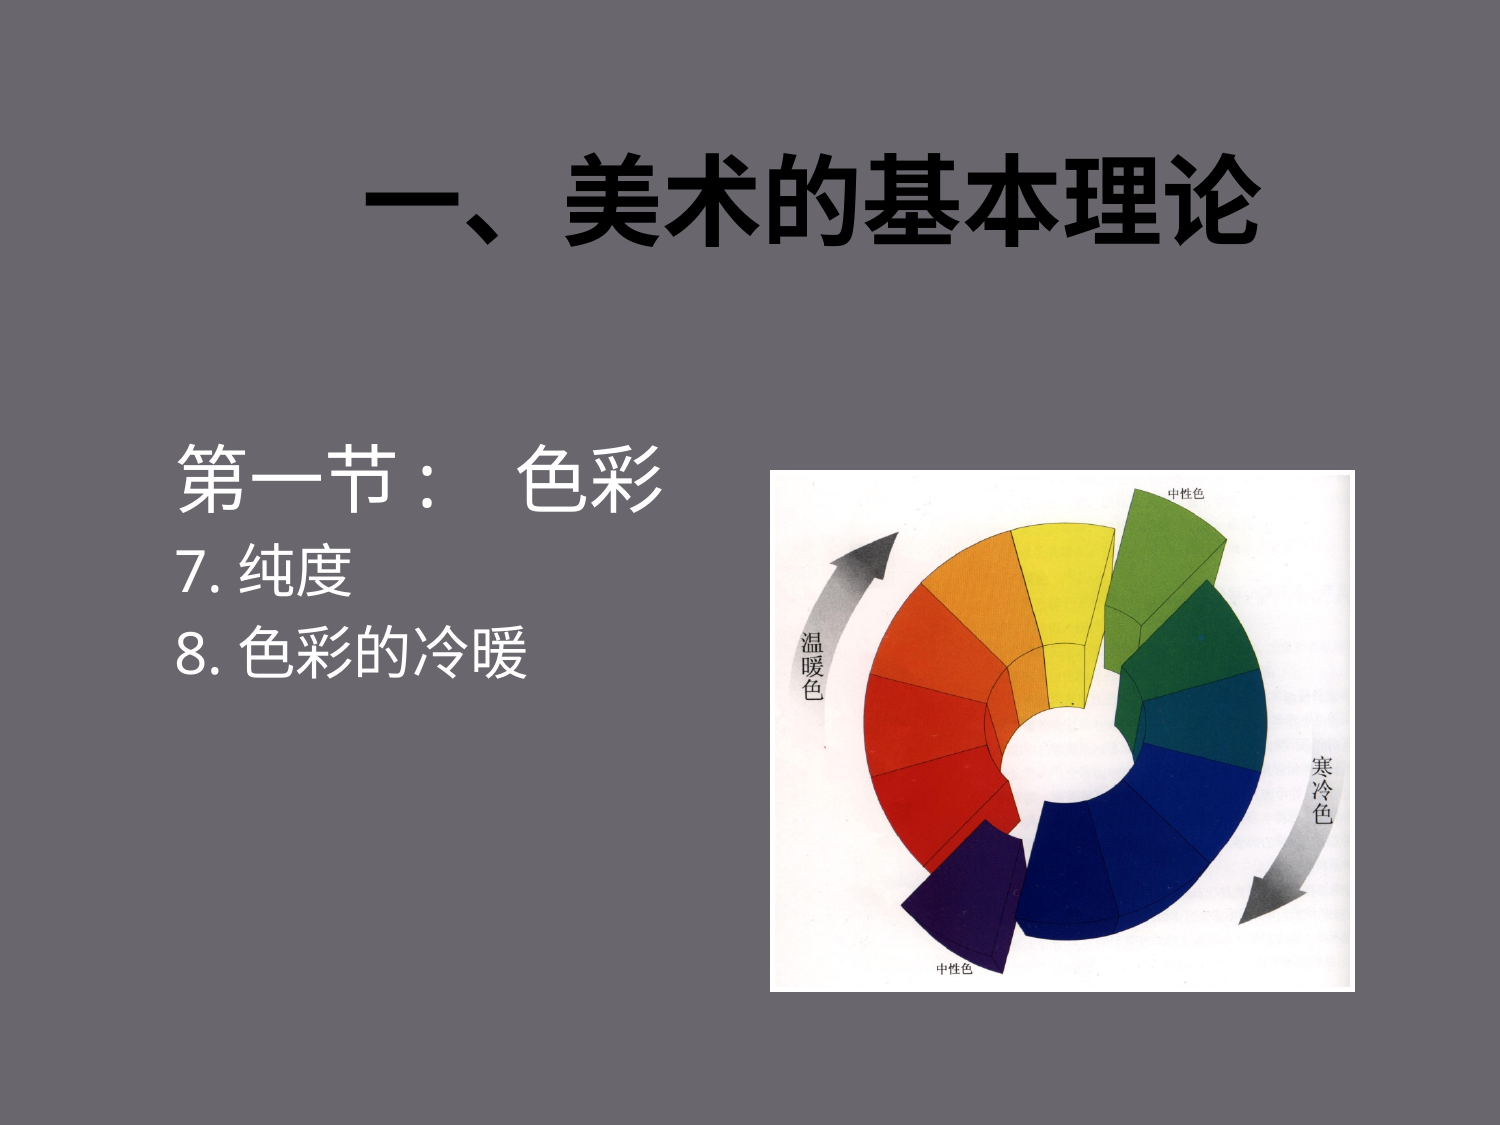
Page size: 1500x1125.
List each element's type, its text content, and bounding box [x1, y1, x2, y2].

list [774, 474, 1351, 988]
title 一、美术的基本理论 [142, 131, 1482, 267]
list 第一节: 色彩 7.纯度 8.色彩的冷暖 [137, 425, 790, 750]
